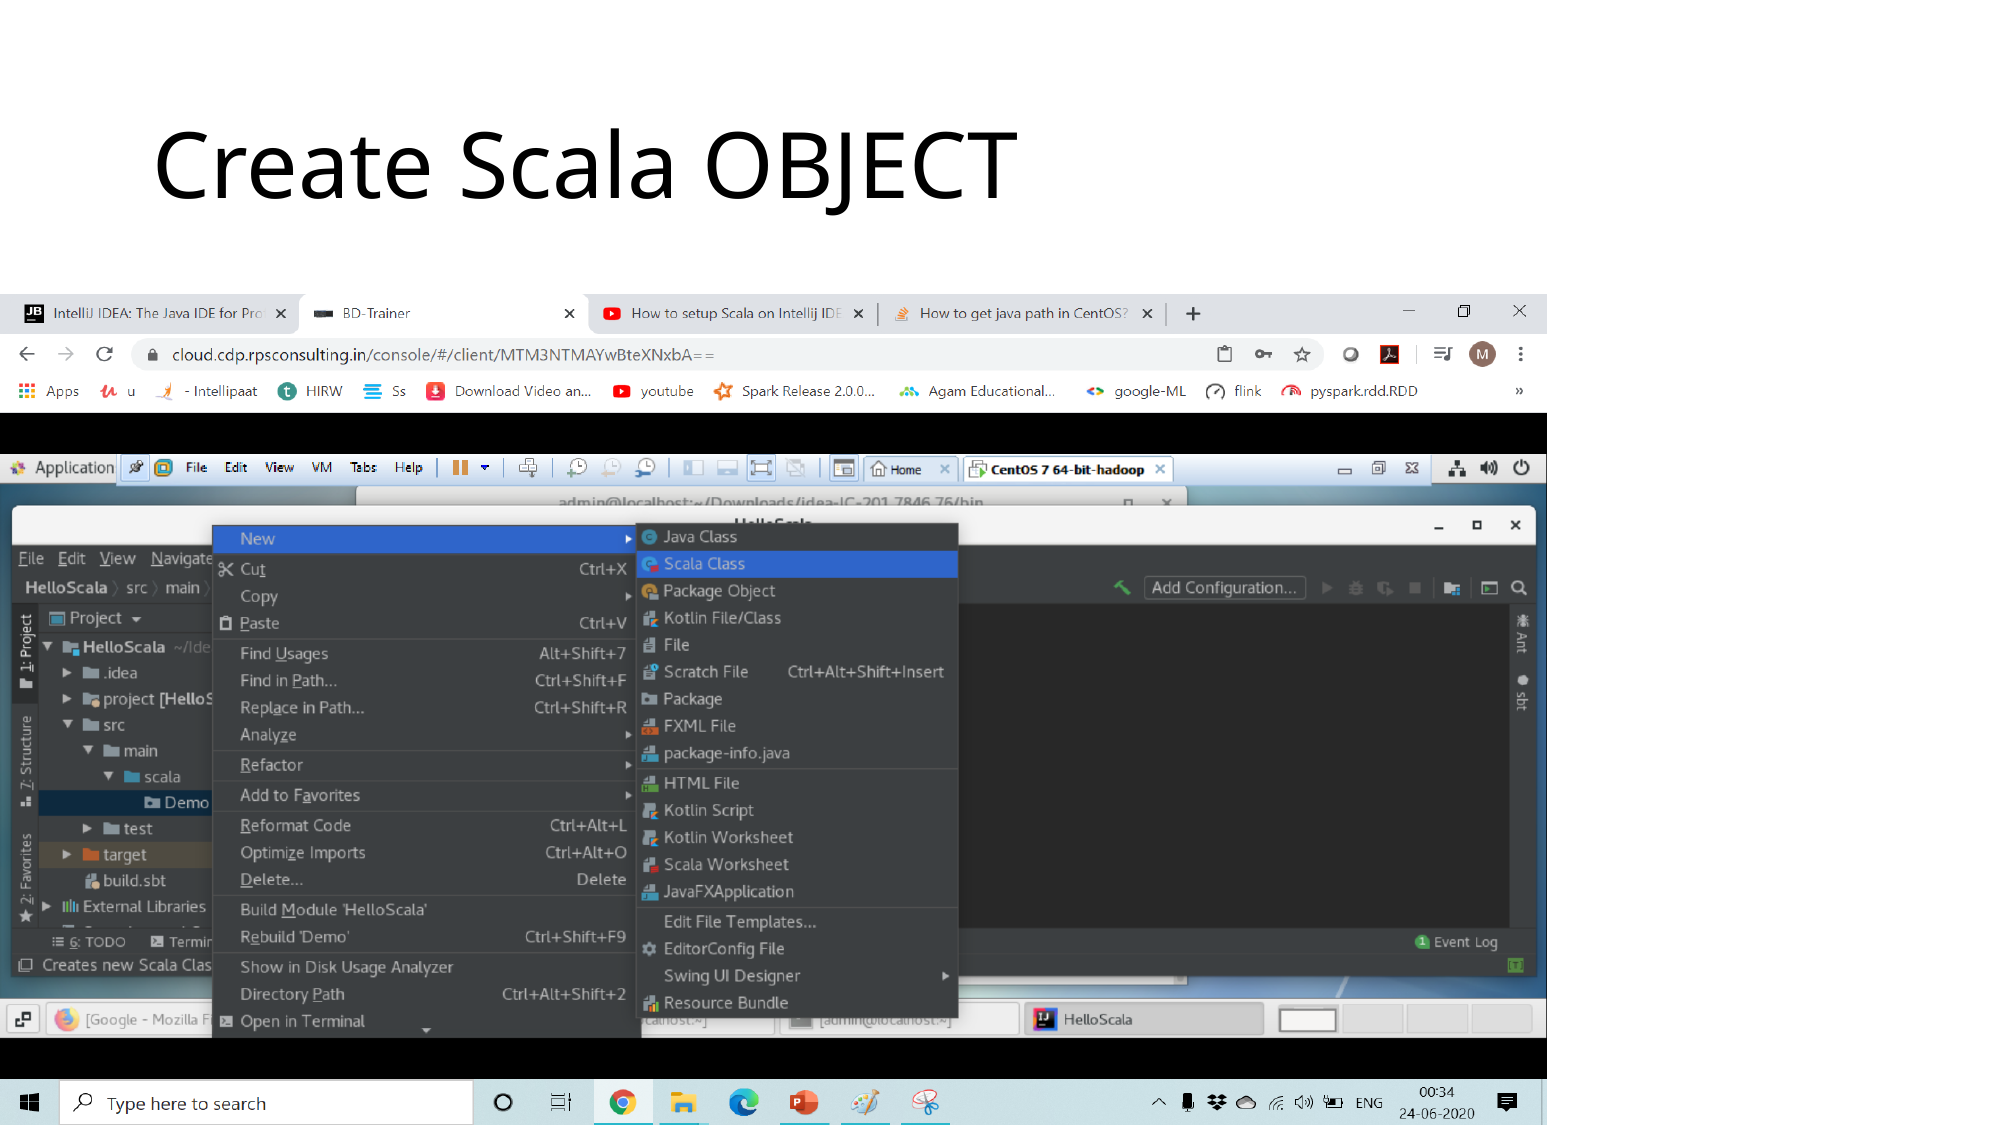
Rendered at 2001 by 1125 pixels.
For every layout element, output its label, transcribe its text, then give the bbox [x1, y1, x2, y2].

title Create Scala OBJECT [137, 59, 1863, 278]
picture [0, 294, 1547, 1125]
